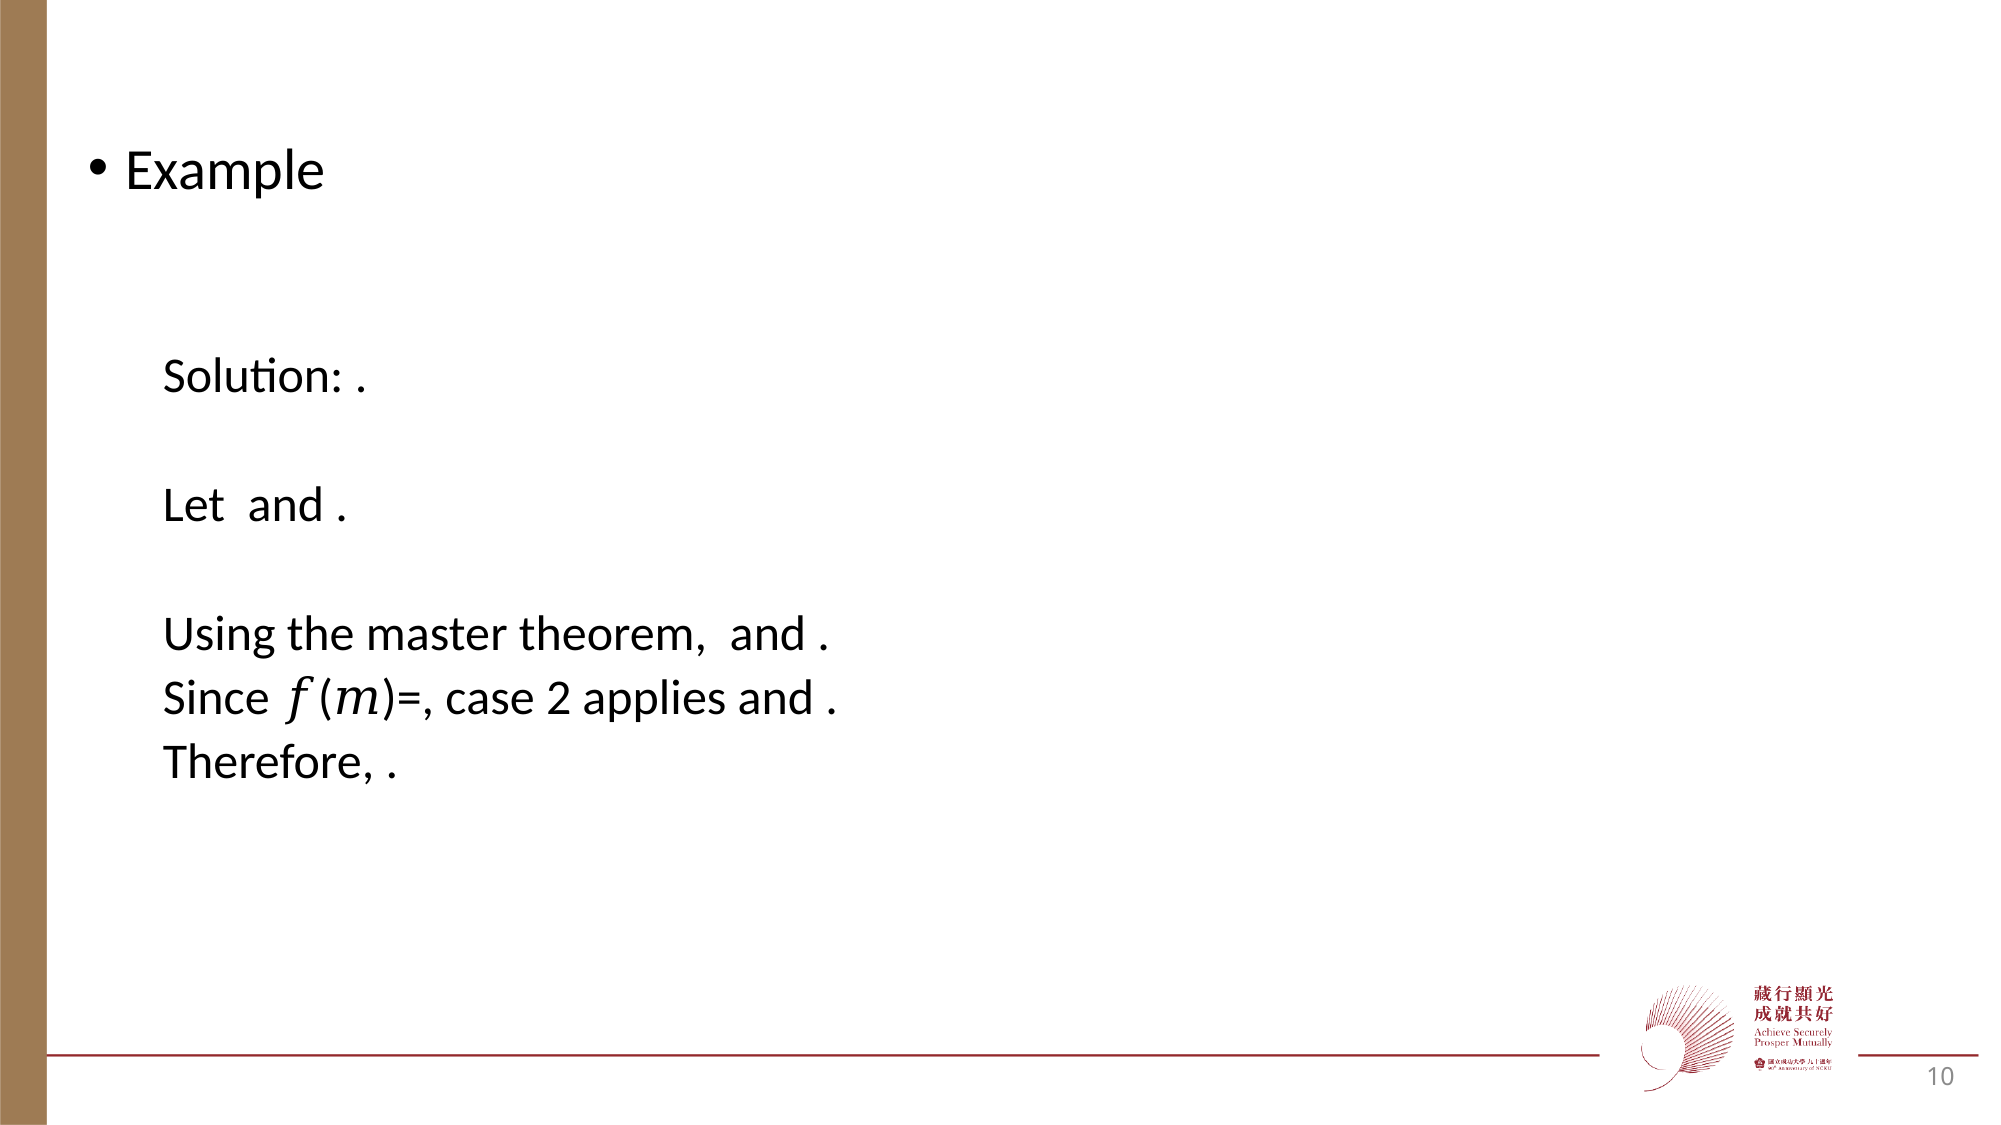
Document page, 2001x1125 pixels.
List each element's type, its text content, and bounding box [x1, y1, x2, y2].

slide_number 10 [1880, 1047, 1970, 1108]
picture [0, 0, 2000, 1125]
